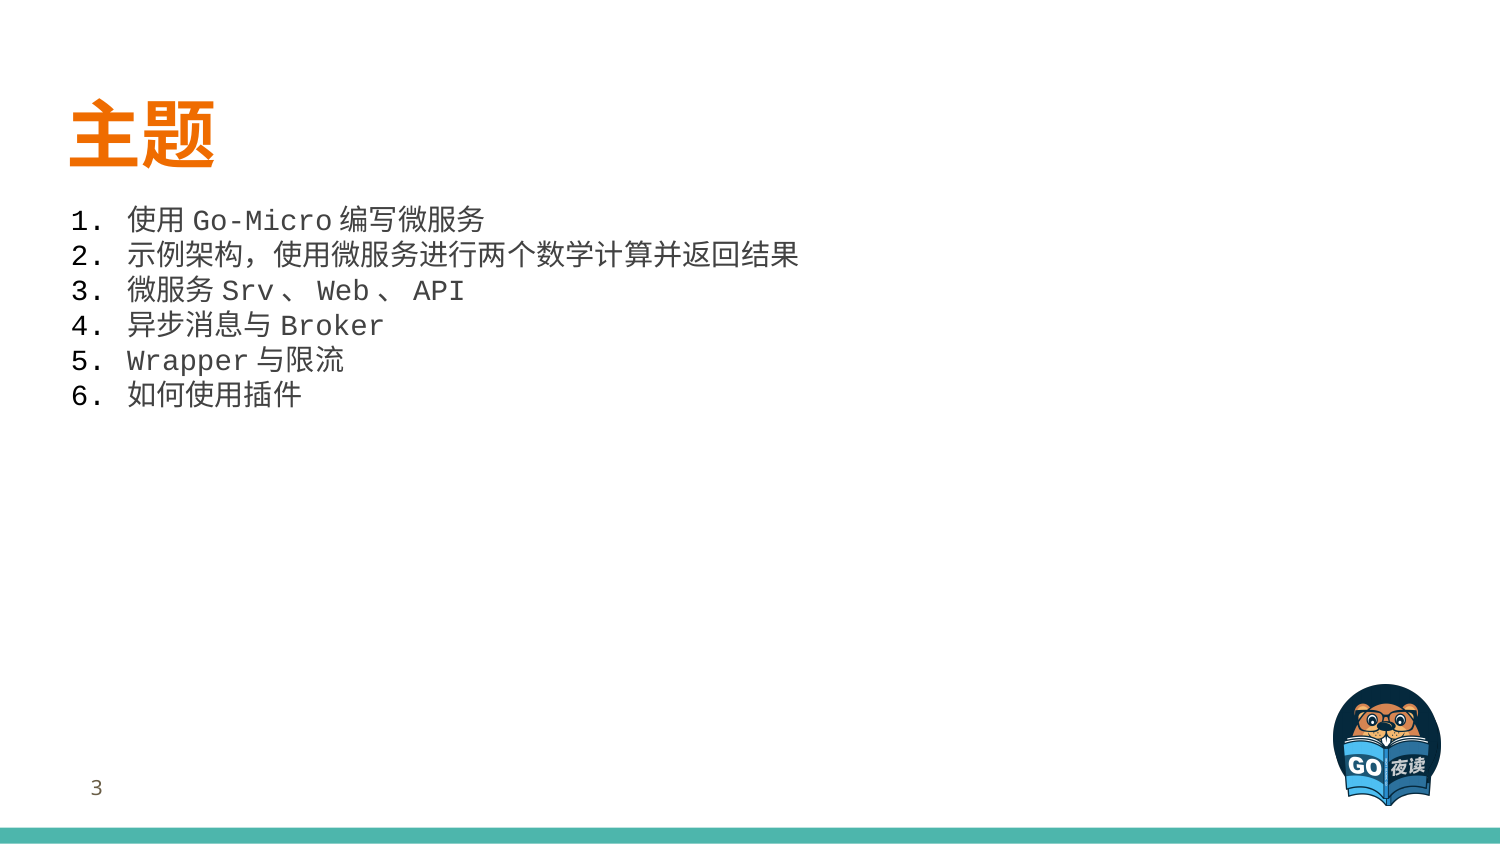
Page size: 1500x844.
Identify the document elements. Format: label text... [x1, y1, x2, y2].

text_box 使用Go-Micro编写微服务 示例架构，使用微服务进行两个数学计算并返回结果 微服务Srv、Web、API 异步消息与Broker Wrapper与限流 如何使用插件 [68, 199, 1153, 448]
title 主题 [51, 72, 1449, 189]
picture [1333, 684, 1441, 806]
slide_number 3 [27, 756, 118, 821]
